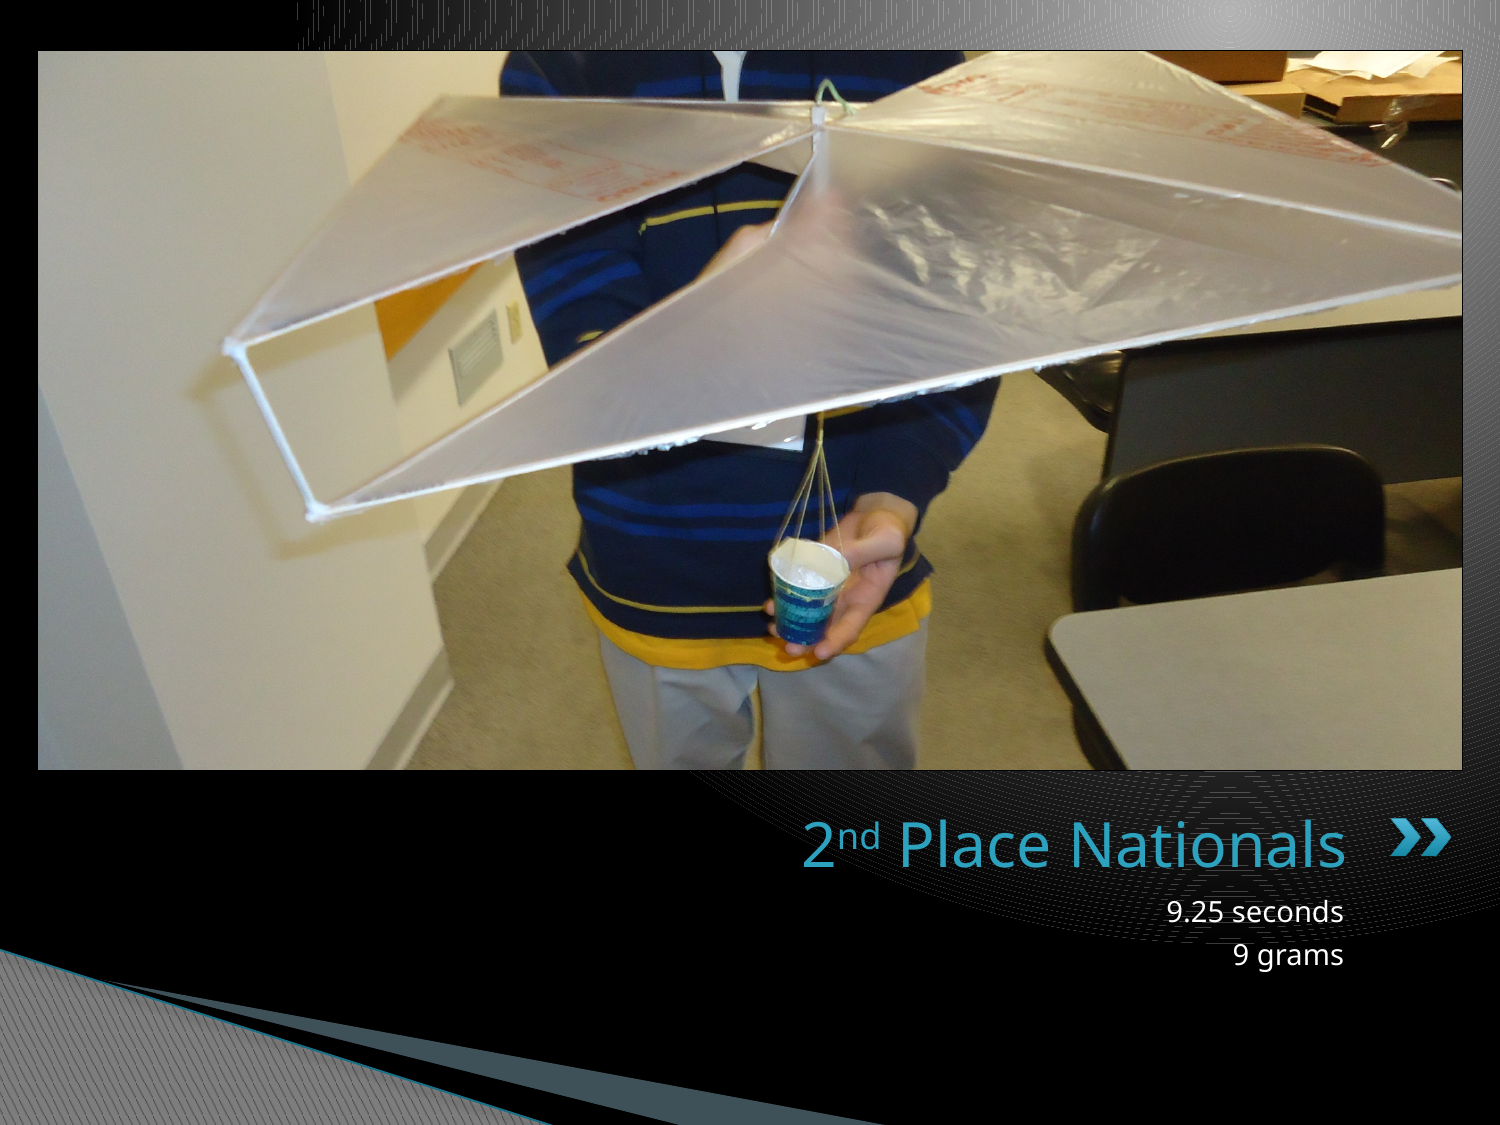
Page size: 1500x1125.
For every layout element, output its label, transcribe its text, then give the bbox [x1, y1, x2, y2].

picture [37, 49, 1463, 771]
title 2nd Place Nationals [37, 798, 1363, 891]
list 9.25 seconds 9 grams [187, 892, 1363, 1000]
picture [0, 952, 543, 1125]
